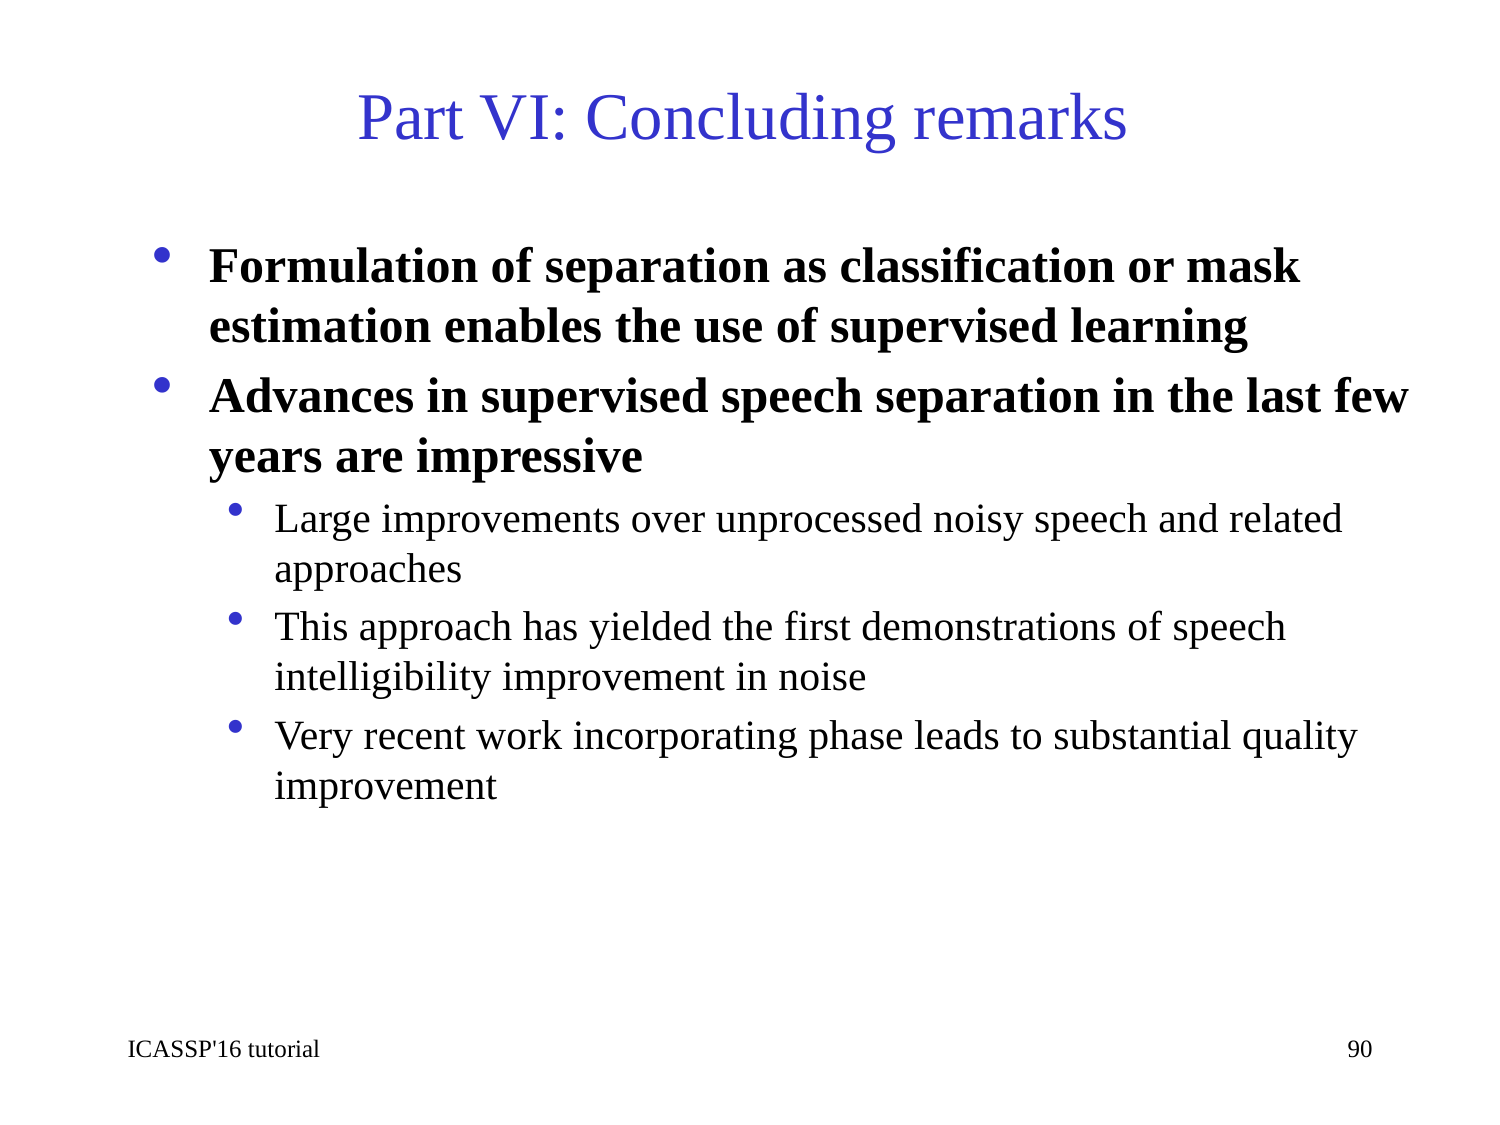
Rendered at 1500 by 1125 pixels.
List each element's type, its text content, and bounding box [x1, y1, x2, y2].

list Formulation of separation as classification or mask estimation enables the use of supervised learning Advances in supervised speech separation in the last few years are impressive Large improvements over unprocessed noisy speech and related approaches This approach has yielded the first demonstrations of speech intelligibility improvement in noise Very recent work incorporating phase leads to substantial quality improvement [137, 224, 1450, 941]
slide_number 90 [1074, 1024, 1388, 1101]
slide_number ICASSP'16 tutorial [112, 1024, 426, 1101]
title Part VI: Concluding remarks [87, 62, 1400, 163]
